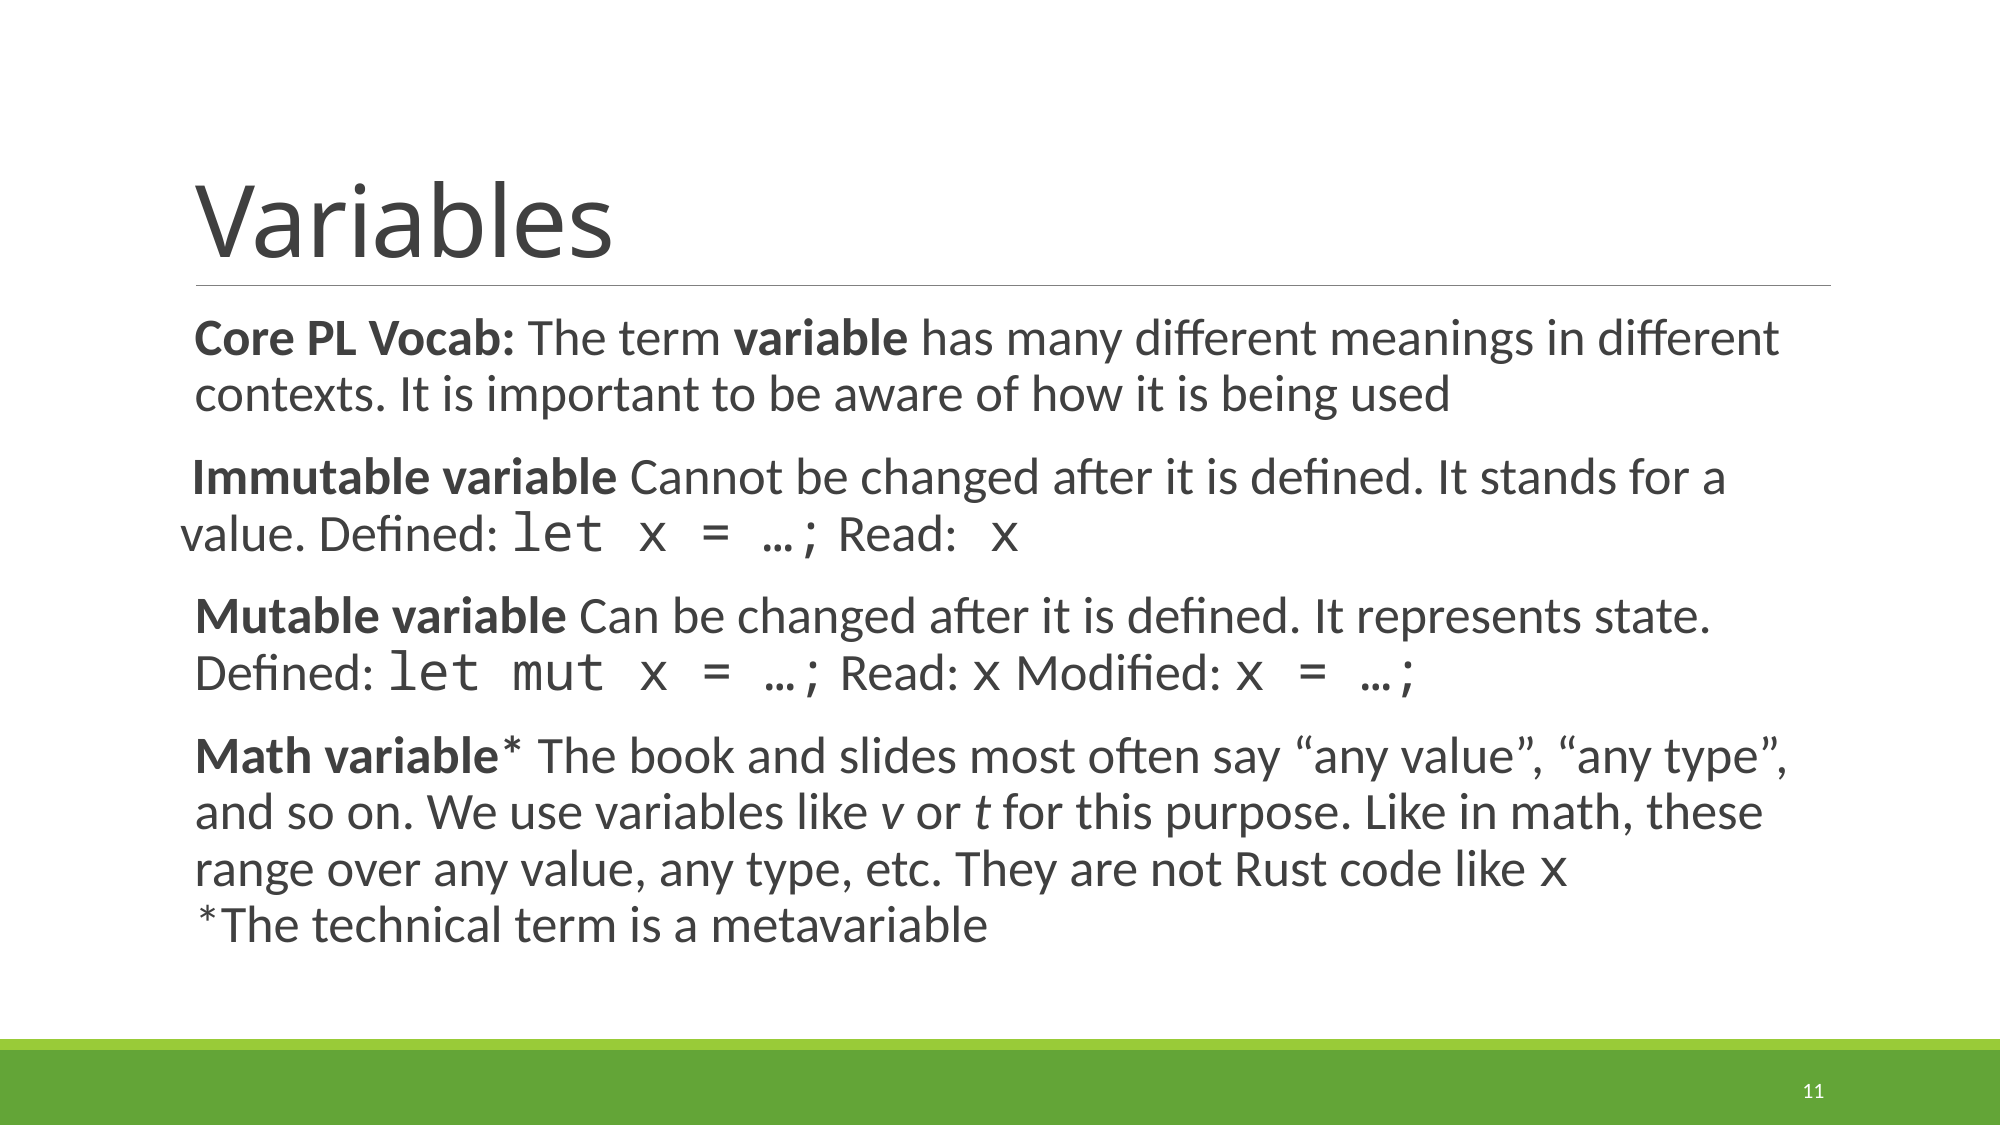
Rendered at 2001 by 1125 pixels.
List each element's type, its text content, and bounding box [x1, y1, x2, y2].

list Core PL Vocab: The term variable has many different meanings in different contexts. It is important to be aware of how it is being used Immutable variable Cannot be changed after it is defined. It stands for a value. Defined: let x = …; Read: x Mutable variable Can be changed after it is defined. It represents state. Defined: let mut x = …; Read: x Modified: x = …; Math variable* The book and slides most often say “any value”, “any type”, and so on. We use variables like v or t for this purpose. Like in math, these range over any value, any type, etc. They are not Rust code like x *The technical term is a metavariable [180, 302, 1830, 963]
slide_number 11 [1624, 1059, 1840, 1120]
title Variables [180, 47, 1830, 285]
